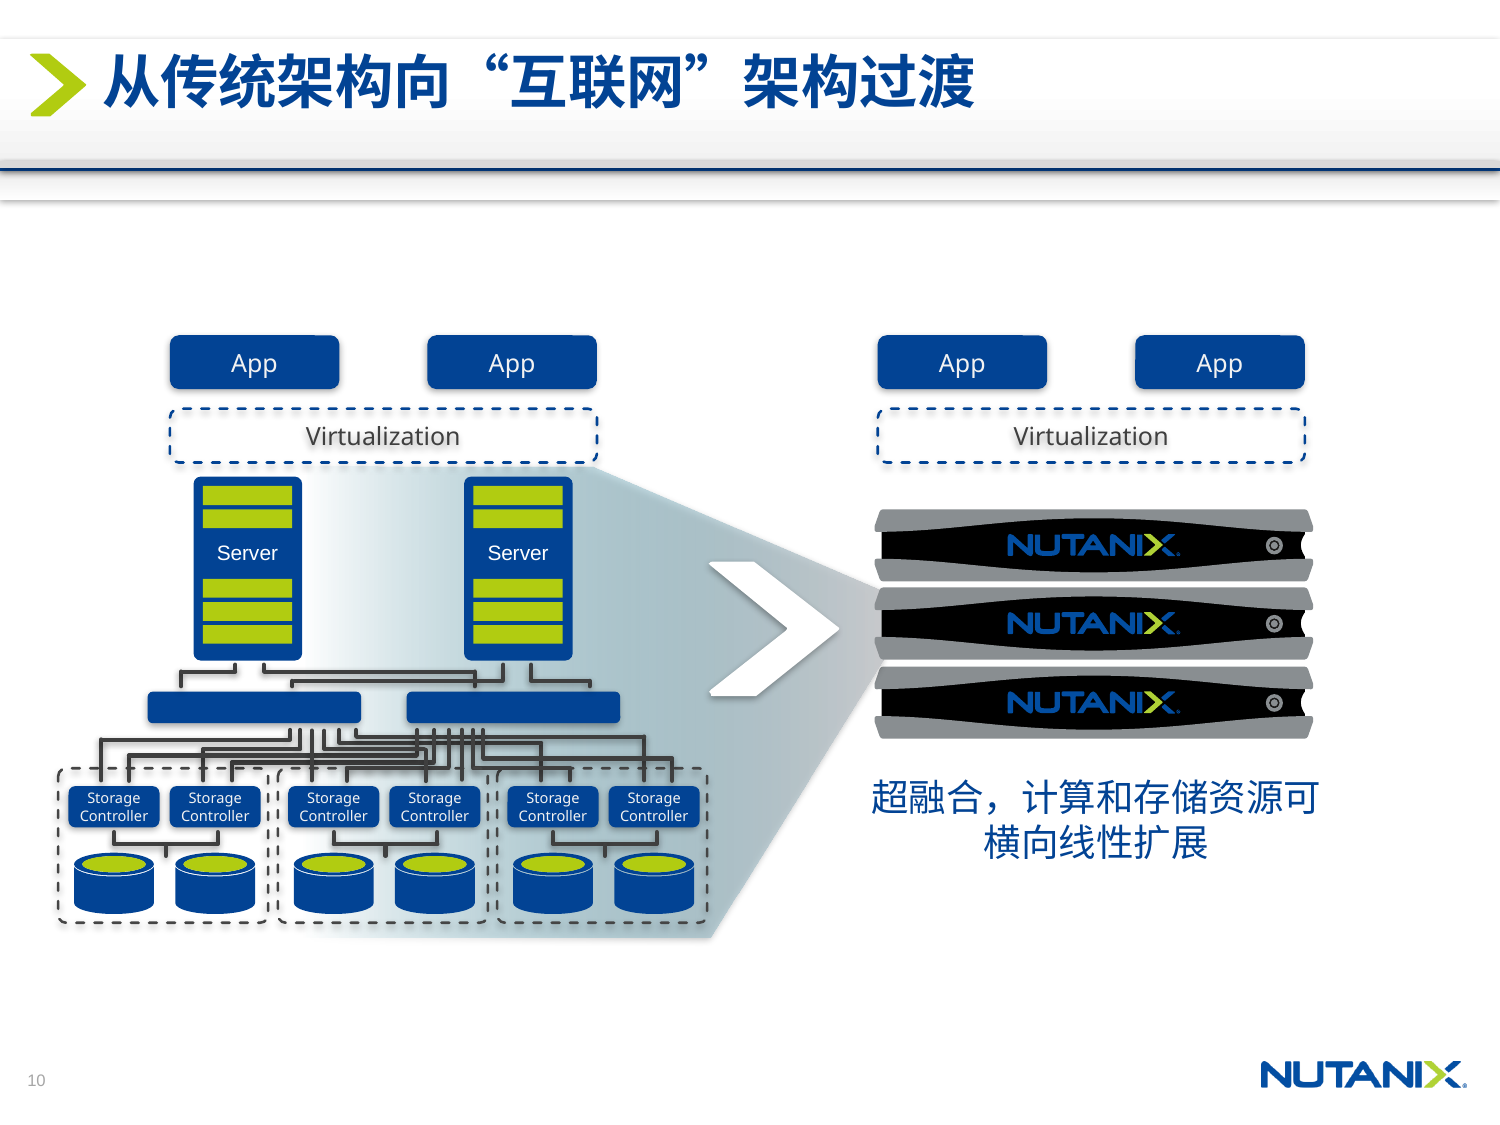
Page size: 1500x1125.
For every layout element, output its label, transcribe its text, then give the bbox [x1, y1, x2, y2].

picture [1261, 1061, 1467, 1088]
title 从传统架构向“互联网”架构过渡 [87, 41, 1451, 132]
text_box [301, 465, 884, 939]
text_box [887, 509, 1314, 582]
text_box 超融合，计算和存储资源可横向线性扩展 [887, 766, 1345, 871]
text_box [877, 334, 1306, 463]
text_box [887, 668, 1314, 739]
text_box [169, 334, 598, 463]
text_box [57, 476, 708, 924]
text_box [874, 587, 1314, 660]
